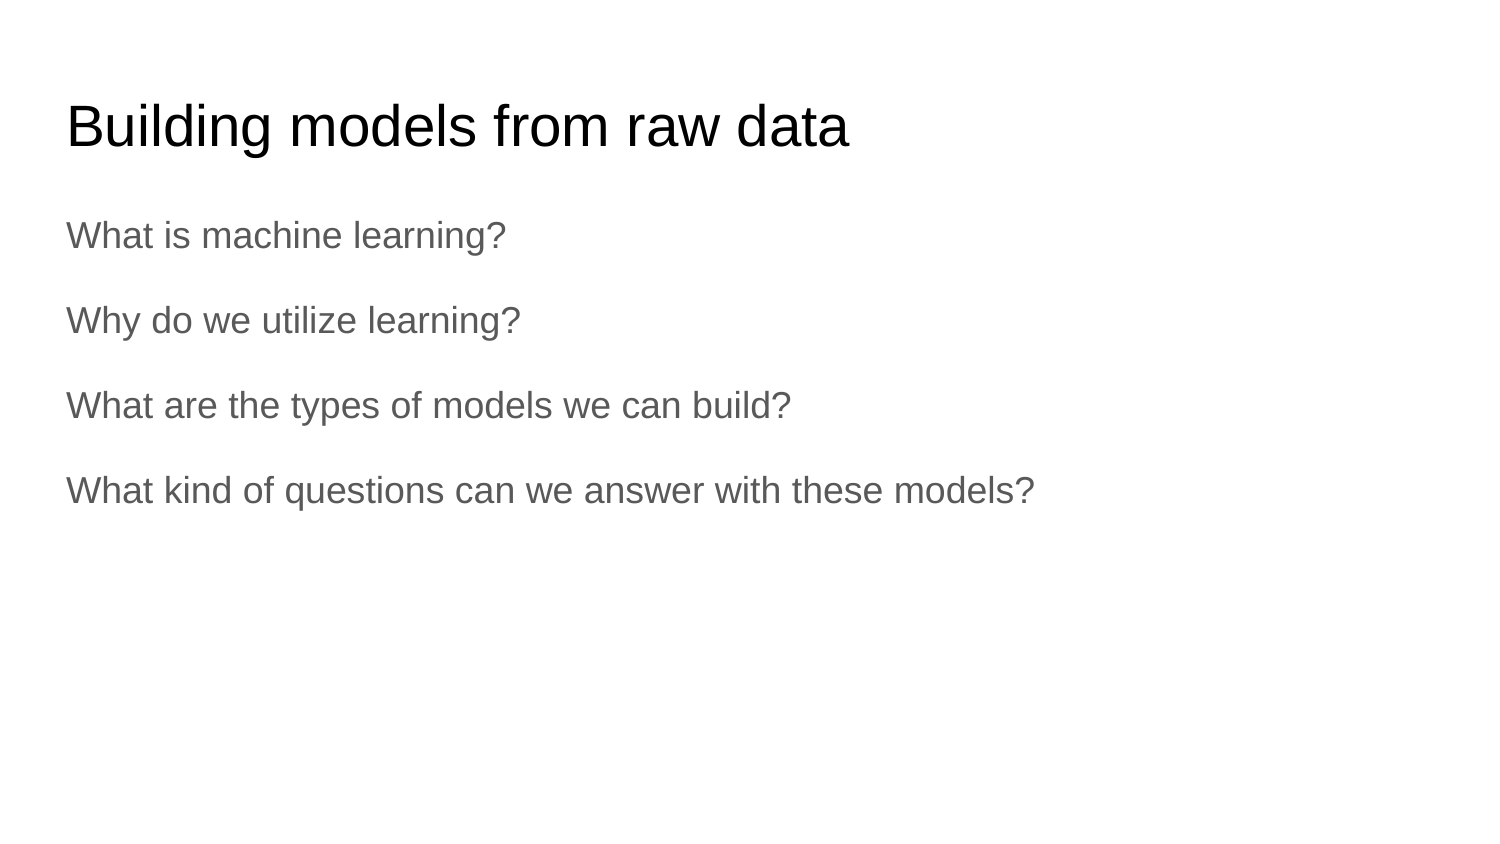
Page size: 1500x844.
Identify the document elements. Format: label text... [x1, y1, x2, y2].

list What is machine learning? Why do we utilize learning? What are the types of models we can build? What kind of questions can we answer with these models? [51, 189, 1449, 750]
title Building models from raw data [51, 72, 1449, 167]
